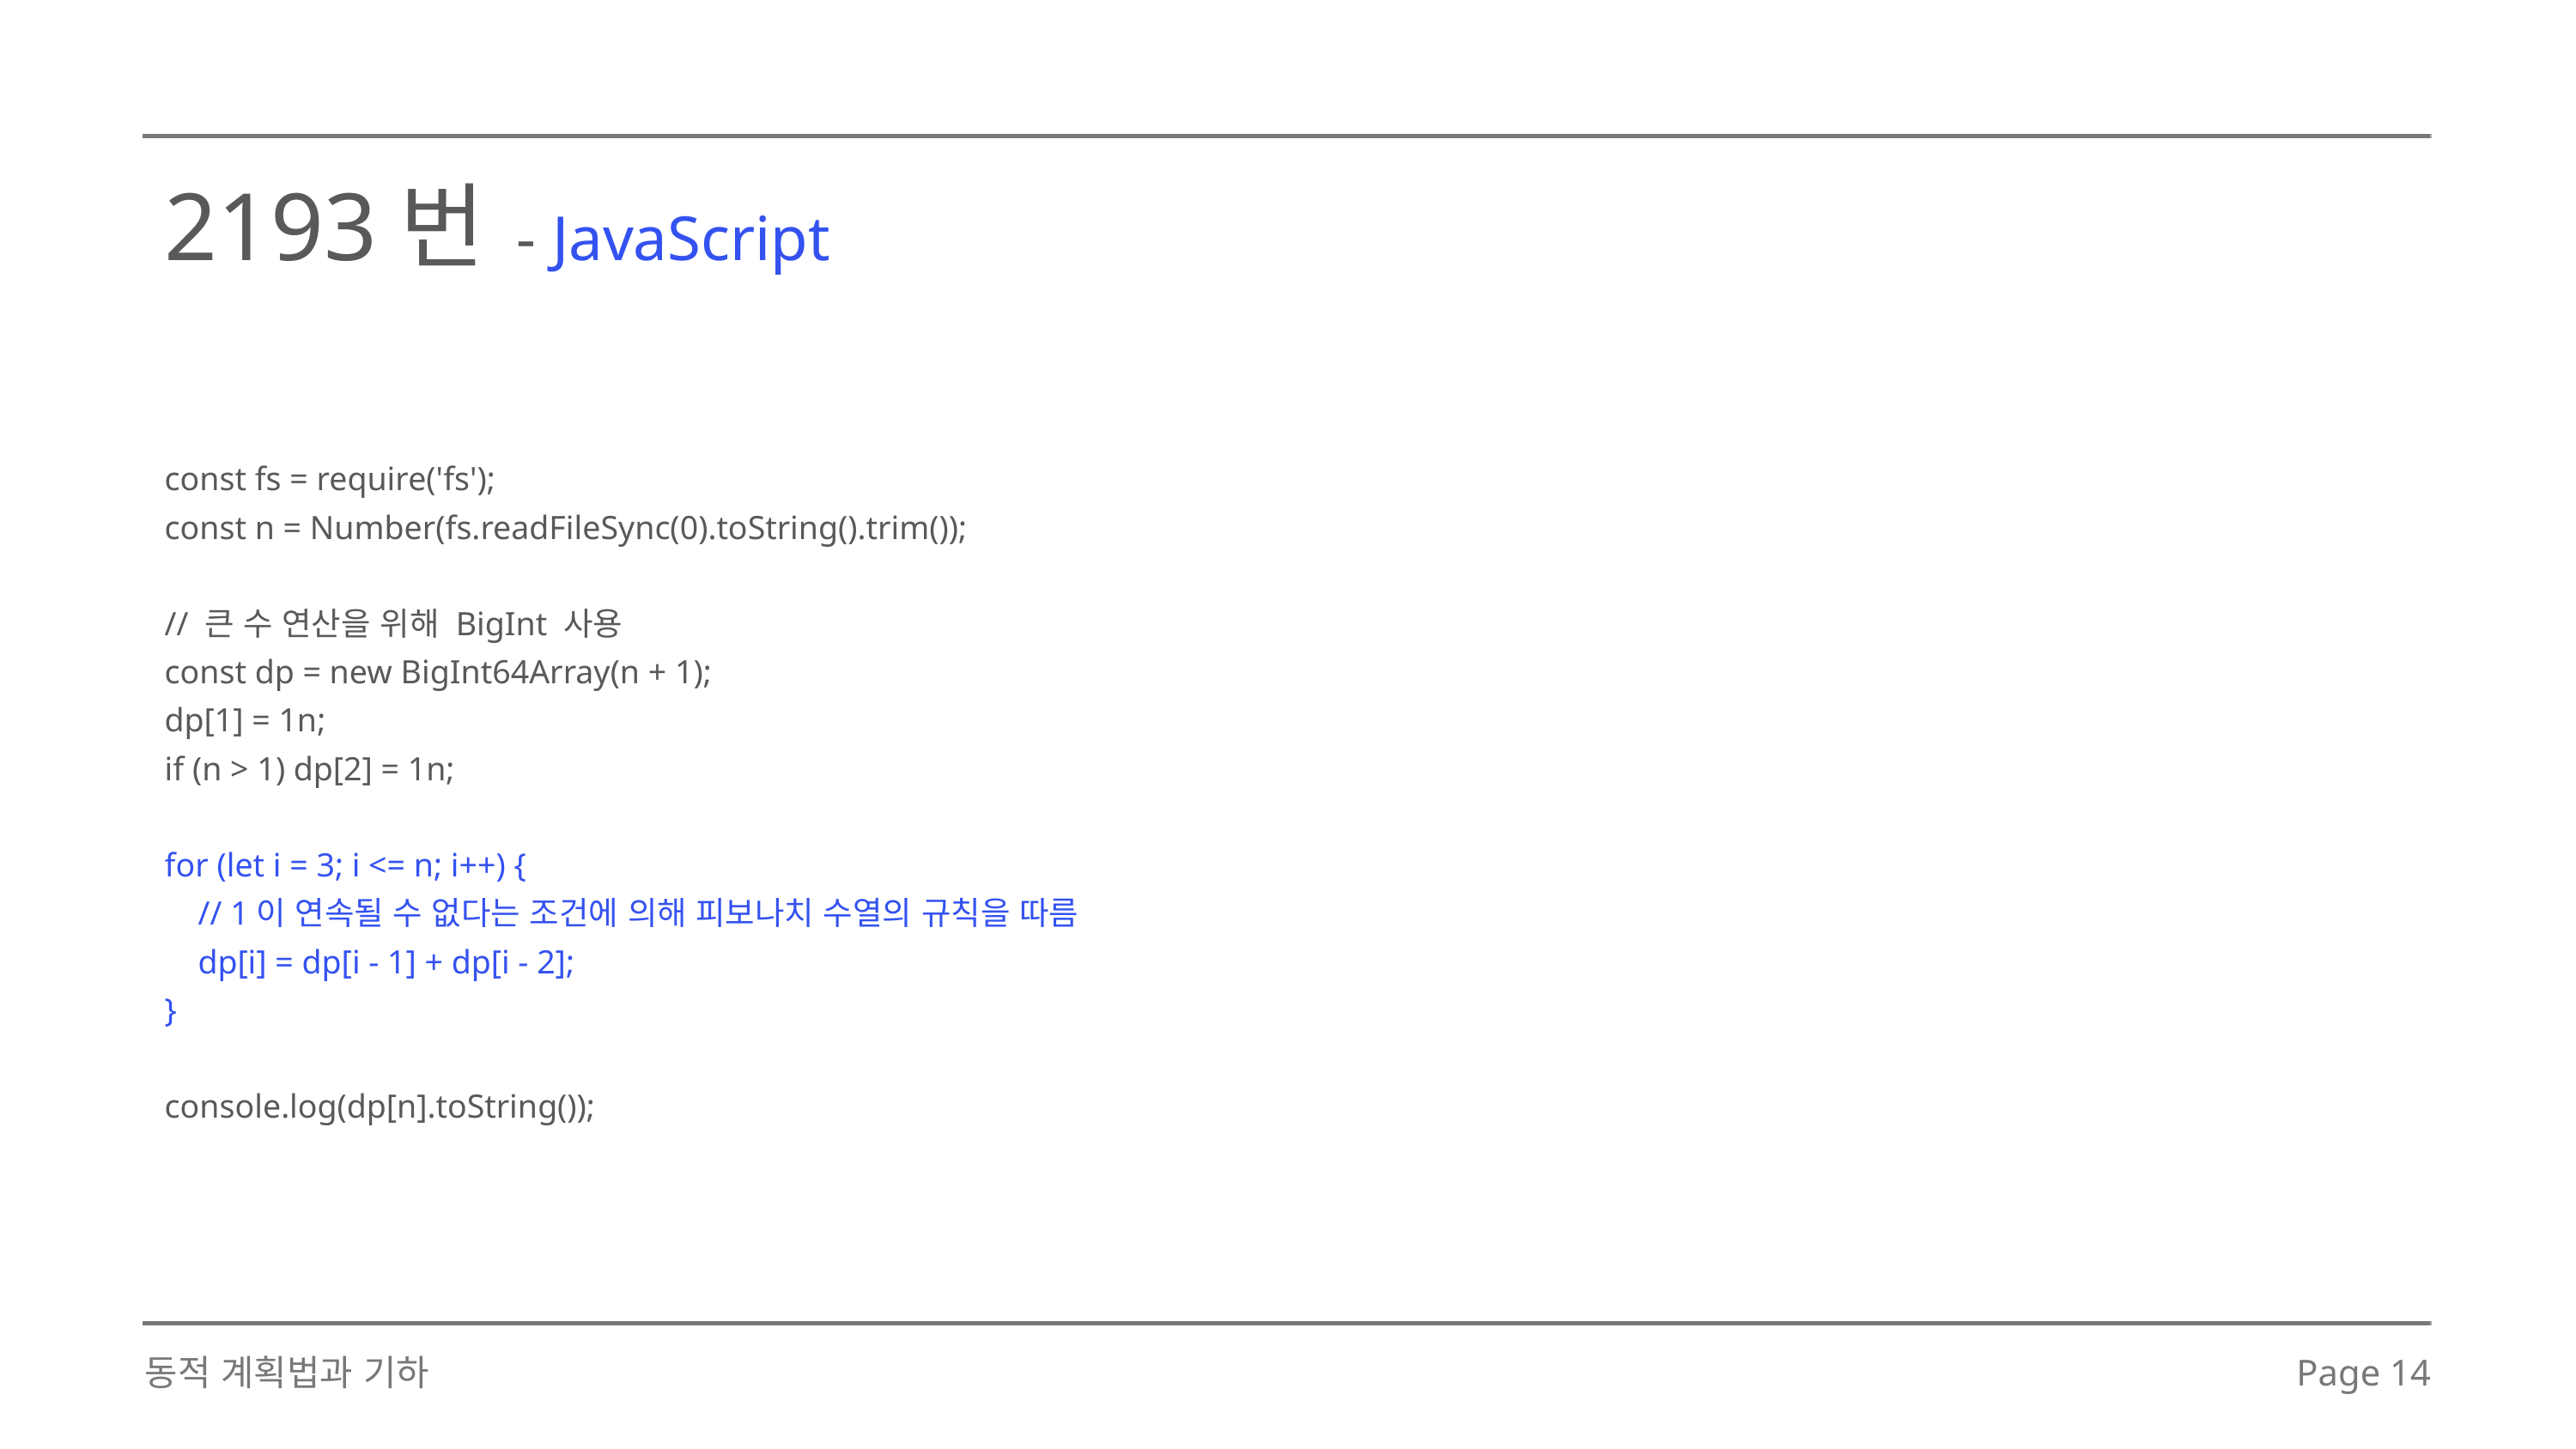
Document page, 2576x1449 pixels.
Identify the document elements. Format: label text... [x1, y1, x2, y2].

text_box const fs = require('fs'); const n = Number(fs.readFileSync(0).toString().trim()); // 큰 수 연산을 위해 BigInt 사용 const dp = new BigInt64Array(n + 1); dp[1] = 1n; if (n > 1) dp[2] = 1n; for (let i = 3; i <= n; i++) { // 1이 연속될 수 없다는 조건에 의해 피보나치 수열의 규칙을 따름 dp[i] = dp[i - 1] + dp[i - 2]; } console.log(dp[n].toString()); [164, 448, 1218, 1125]
picture [143, 133, 2432, 138]
text_box Page 14 [2287, 1348, 2432, 1399]
picture [143, 1321, 2432, 1325]
text_box 동적 계획법과 기하 [144, 1348, 543, 1399]
text_box 2193번 - JavaScript [164, 157, 2488, 288]
